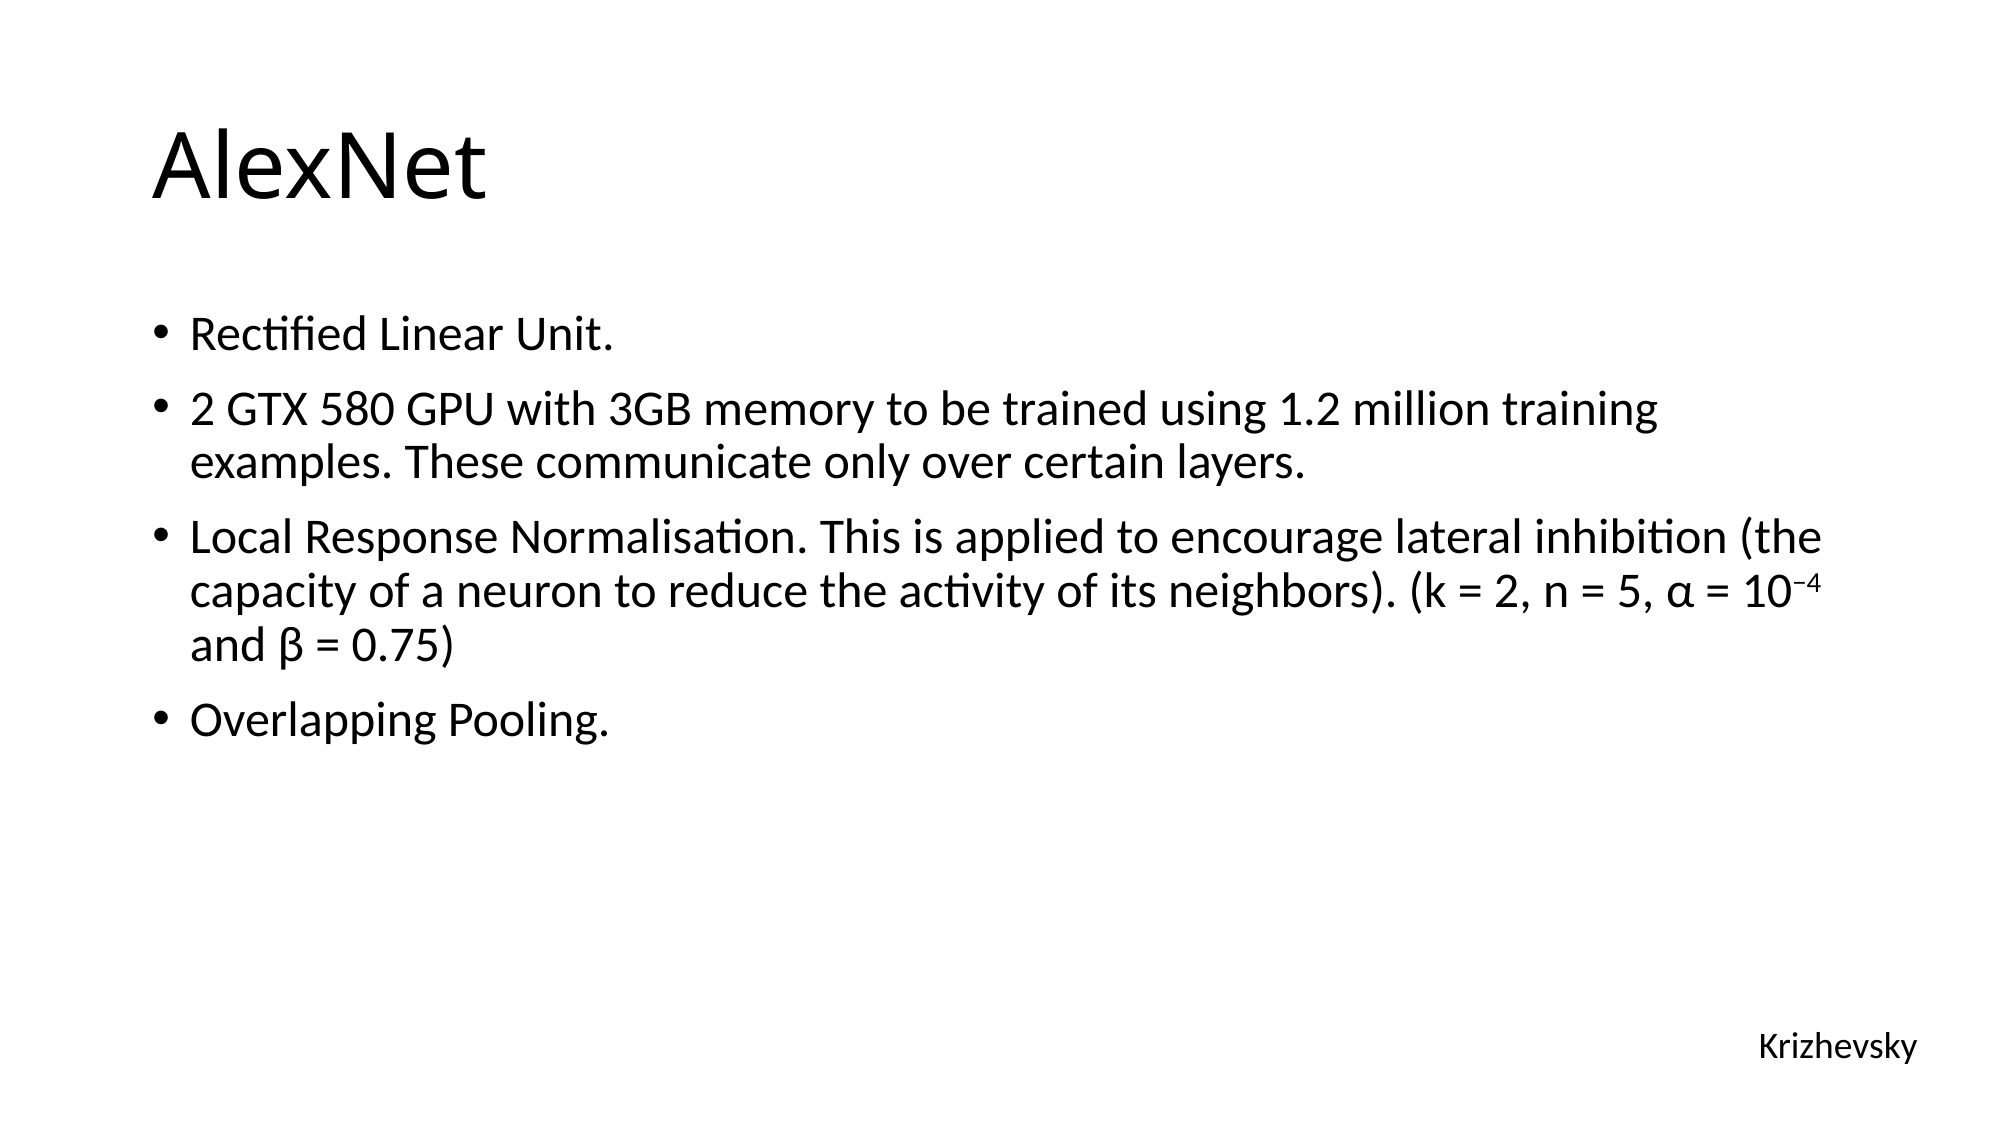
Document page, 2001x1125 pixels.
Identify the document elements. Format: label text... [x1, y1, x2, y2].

list Rectified Linear Unit. 2 GTX 580 GPU with 3GB memory to be trained using 1.2 million training examples. These communicate only over certain layers. Local Response Normalisation. This is applied to encourage lateral inhibition (the capacity of a neuron to reduce the activity of its neighbors). (k = 2, n = 5, α = 10−4 and β = 0.75) Overlapping Pooling. [137, 299, 1863, 1014]
title AlexNet [137, 59, 1863, 278]
text_box Krizhevsky [1744, 1013, 2000, 1073]
